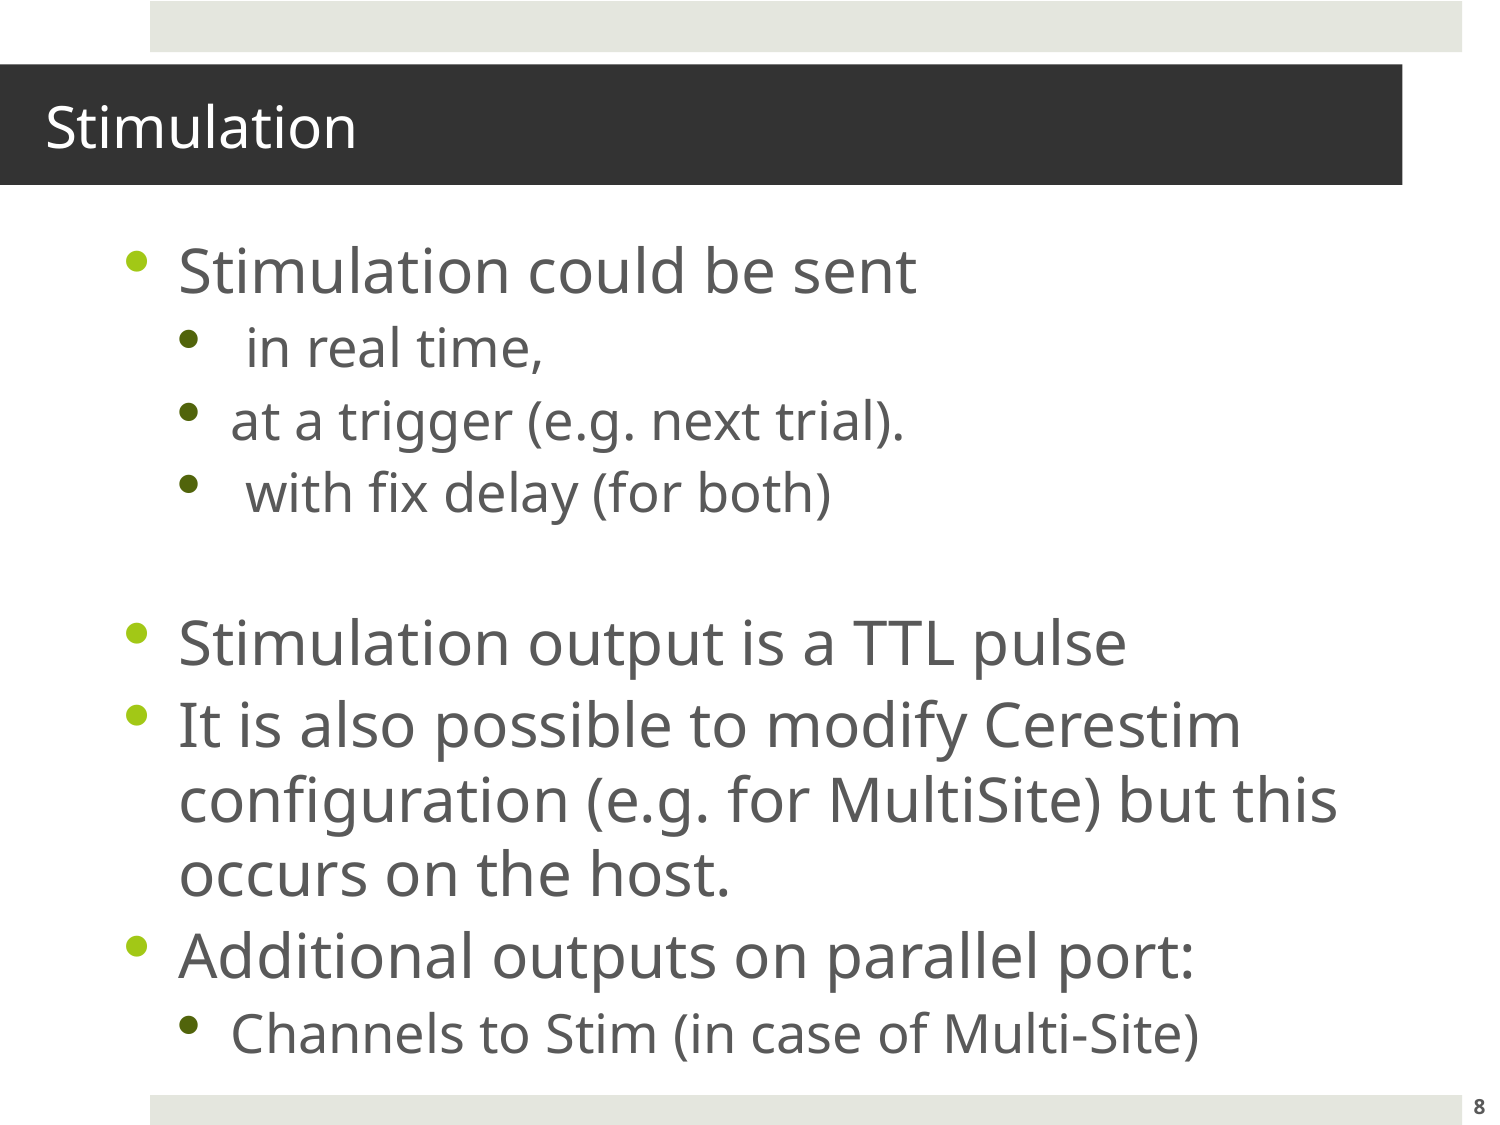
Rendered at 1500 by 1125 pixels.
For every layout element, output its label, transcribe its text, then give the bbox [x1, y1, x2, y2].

slide_number 7 [1441, 1077, 1500, 1125]
list Stimulation could be sent in real time, at a trigger (e.g. next trial). with fix delay (for both) Stimulation output is a TTL pulse It is also possible to modify Cerestim configuration (e.g. for MultiSite) but this occurs on the host. Additional outputs on parallel port: Channels to Stim (in case of Multi-Site) [111, 223, 1403, 1078]
title Stimulation [0, 64, 1403, 185]
